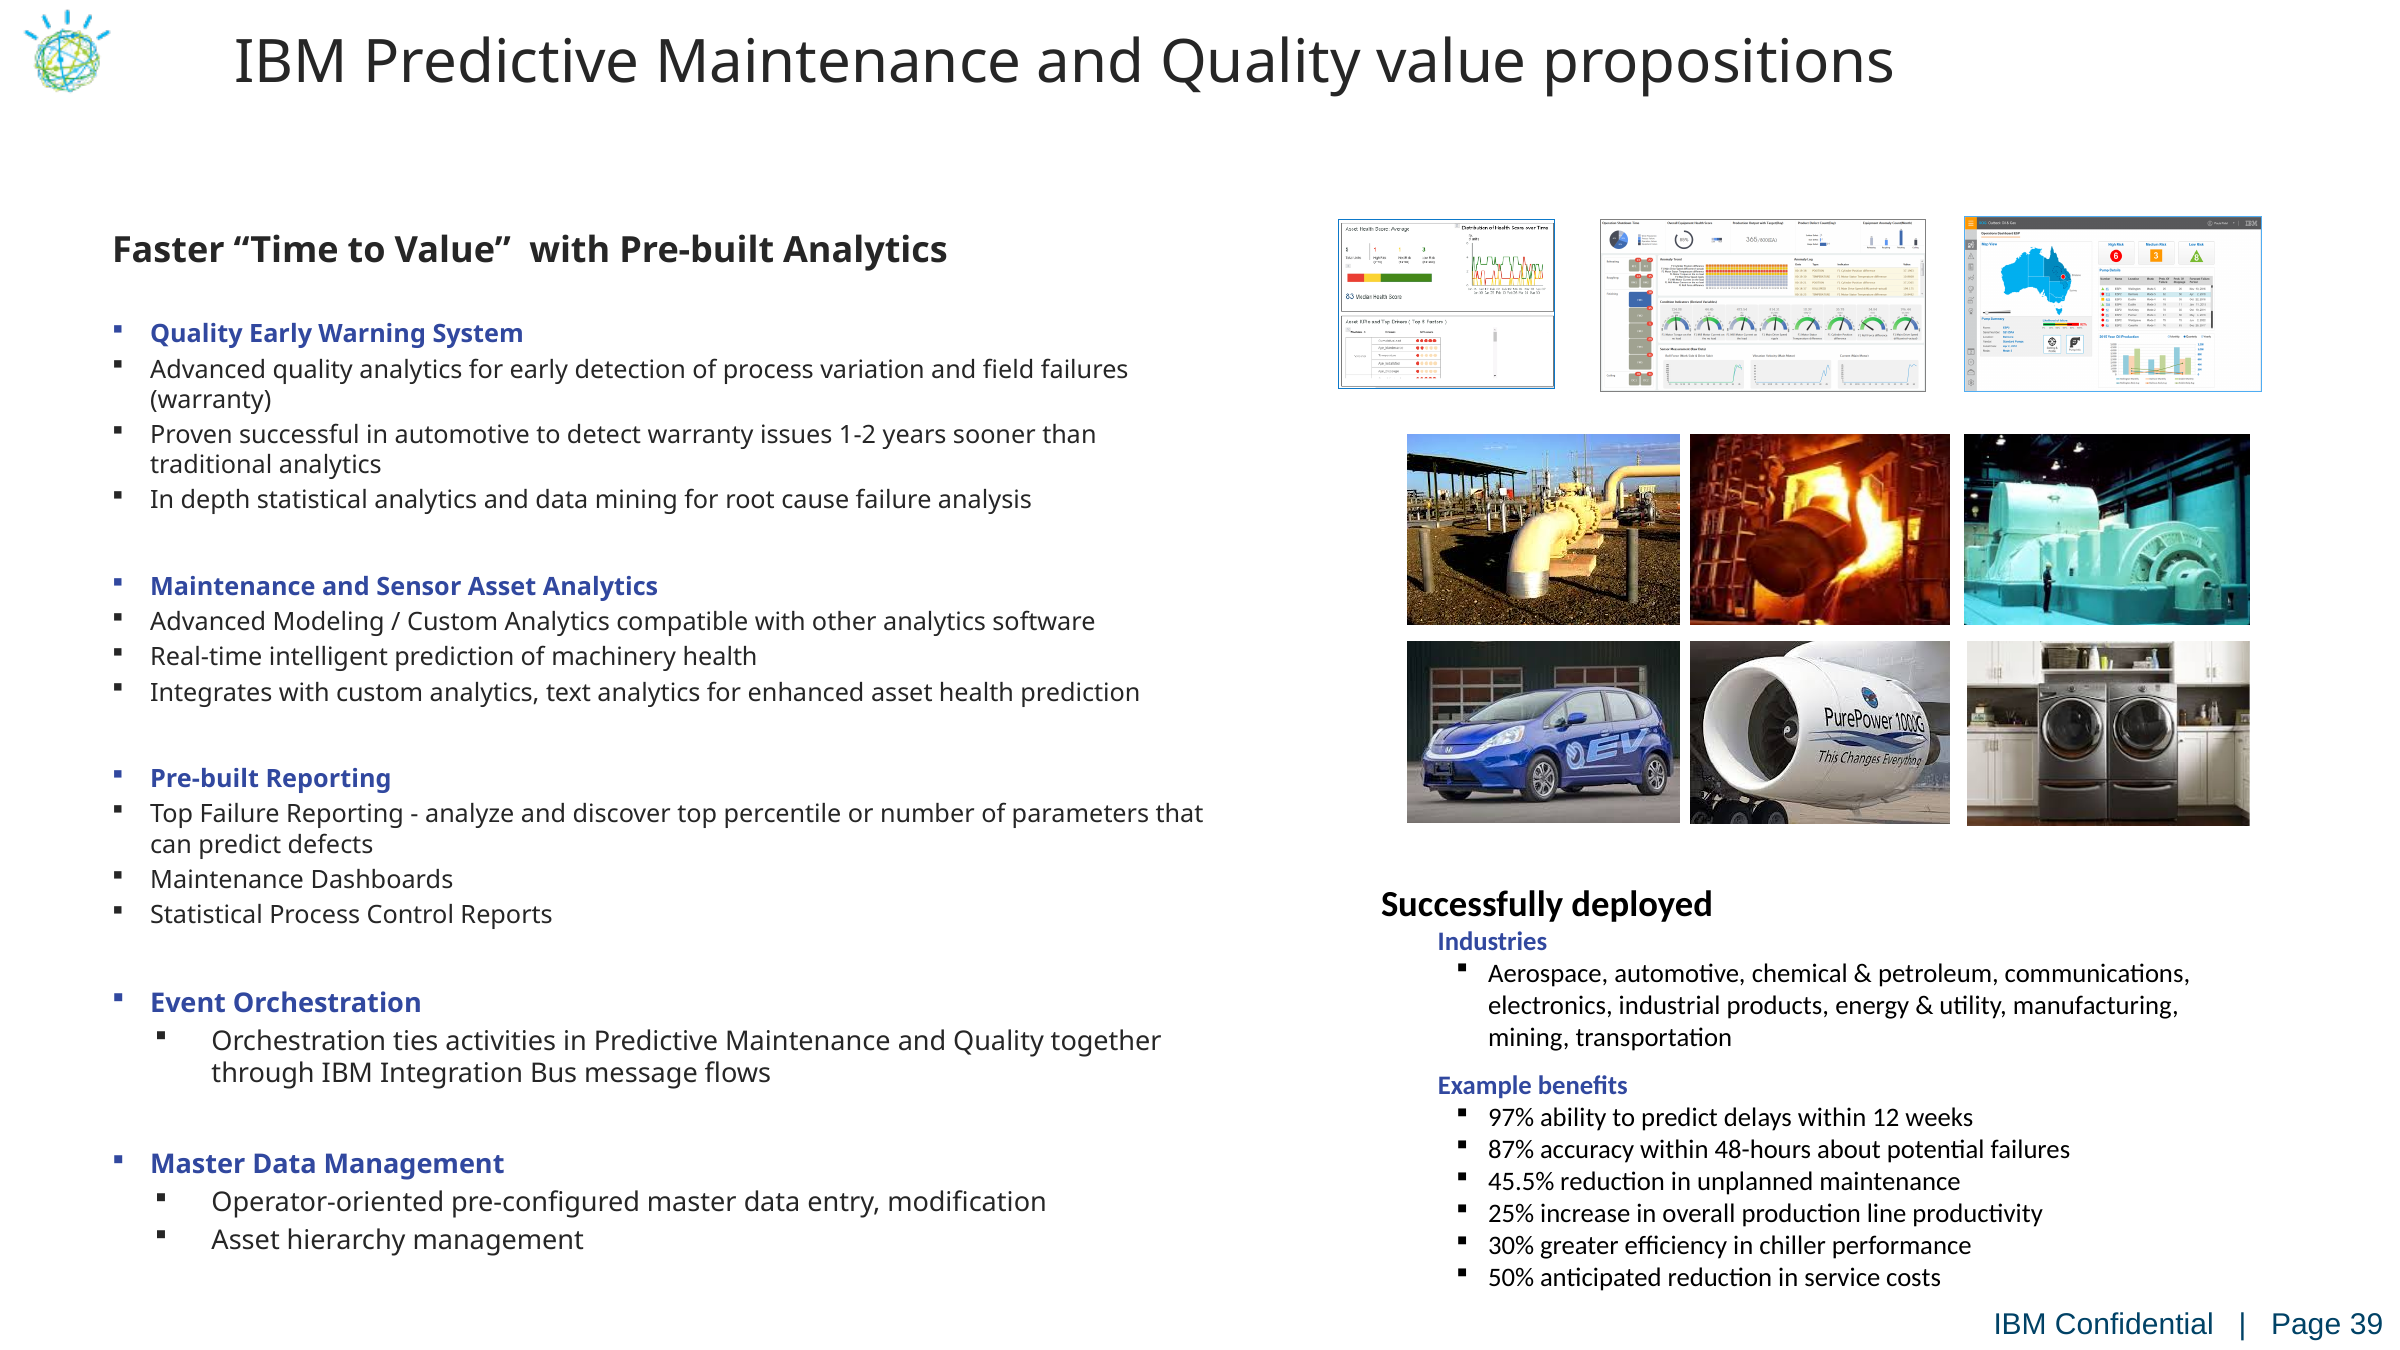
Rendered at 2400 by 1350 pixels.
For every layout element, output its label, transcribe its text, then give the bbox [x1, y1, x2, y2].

picture [1338, 219, 1555, 389]
picture [1690, 434, 1950, 625]
picture [1406, 640, 1681, 823]
text_box IBM Predictive Maintenance and Quality value propositions [213, 11, 2274, 130]
picture [1966, 640, 2250, 826]
picture [1964, 434, 2250, 625]
picture [1690, 640, 1950, 825]
picture [1964, 215, 2262, 392]
list Faster “Time to Value” with Pre-built Analytics Quality Early Warning System Advanced quality analytics for early detection of process variation and field failures (warranty) Proven successful in automotive to detect warranty issues 1-2 years sooner than traditional analytics In depth statistical analytics and data mining for root cause failure analysis Maintenance and Sensor Asset Analytics Advanced Modeling / Custom Analytics compatible with other analytics software Real-time intelligent prediction of machinery health Integrates with custom analytics, text analytics for enhanced asset health prediction Pre-built Reporting Top Failure Reporting - analyze and discover top percentile or number of parameters that can predict defects Maintenance Dashboards Statistical Process Control Reports Event Orchestration Orchestration ties activities in Predictive Maintenance and Quality together through IBM Integration Bus message flows Master Data Management Operator-oriented pre-configured master data entry, modification Asset hierarchy management [42, 216, 1244, 1273]
picture [1600, 219, 1926, 392]
picture [10, 4, 125, 100]
text_box IBM Confidential | Page 39 [1823, 1304, 2384, 1350]
picture [1406, 434, 1681, 625]
text_box Successfully deployed Industries Aerospace, automotive, chemical & petroleum, communications, electronics, industrial products, energy & utility, manufacturing, mining, transportation Example benefits 97% ability to predict delays within 12 weeks 87% accuracy within 48-hours about potential failures 45.5% reduction in unplanned maintenance 25% increase in overall production line productivity 30% greater efficiency in chiller performance 50% anticipated reduction in service costs [1366, 872, 2279, 1350]
